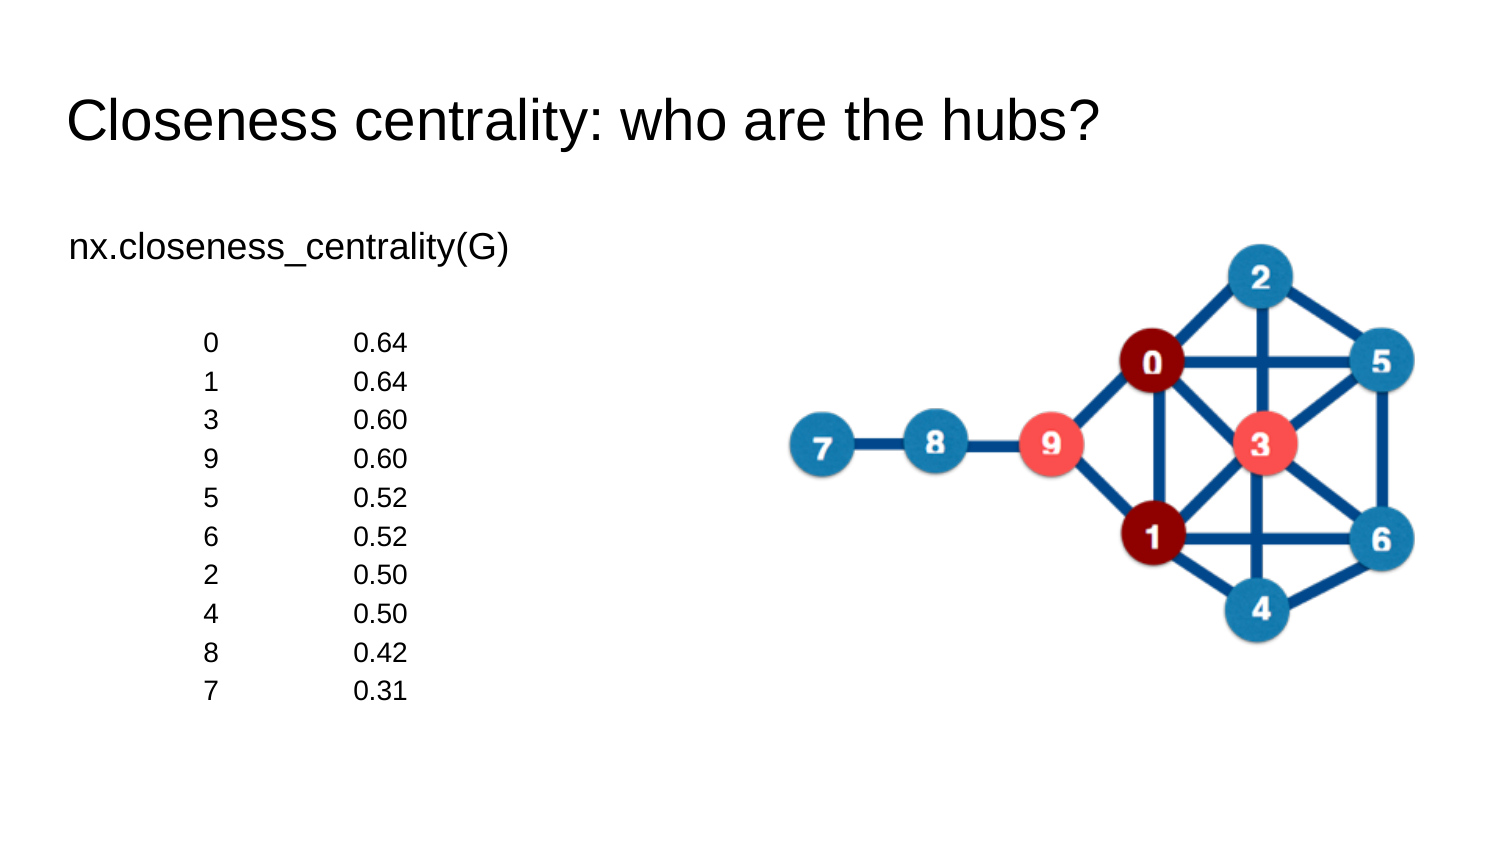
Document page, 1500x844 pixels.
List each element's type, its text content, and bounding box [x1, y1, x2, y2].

text_box nx.closeness_centrality(G) [53, 206, 605, 320]
title Closeness centrality: who are the hubs? [51, 72, 1449, 167]
picture [786, 242, 1418, 648]
text_box 0 0.64 1 0.64 3 0.60 9 0.60 5 0.52 6 0.52 2 0.50 4 0.50 8 0.42 7 0.31 [188, 304, 681, 797]
